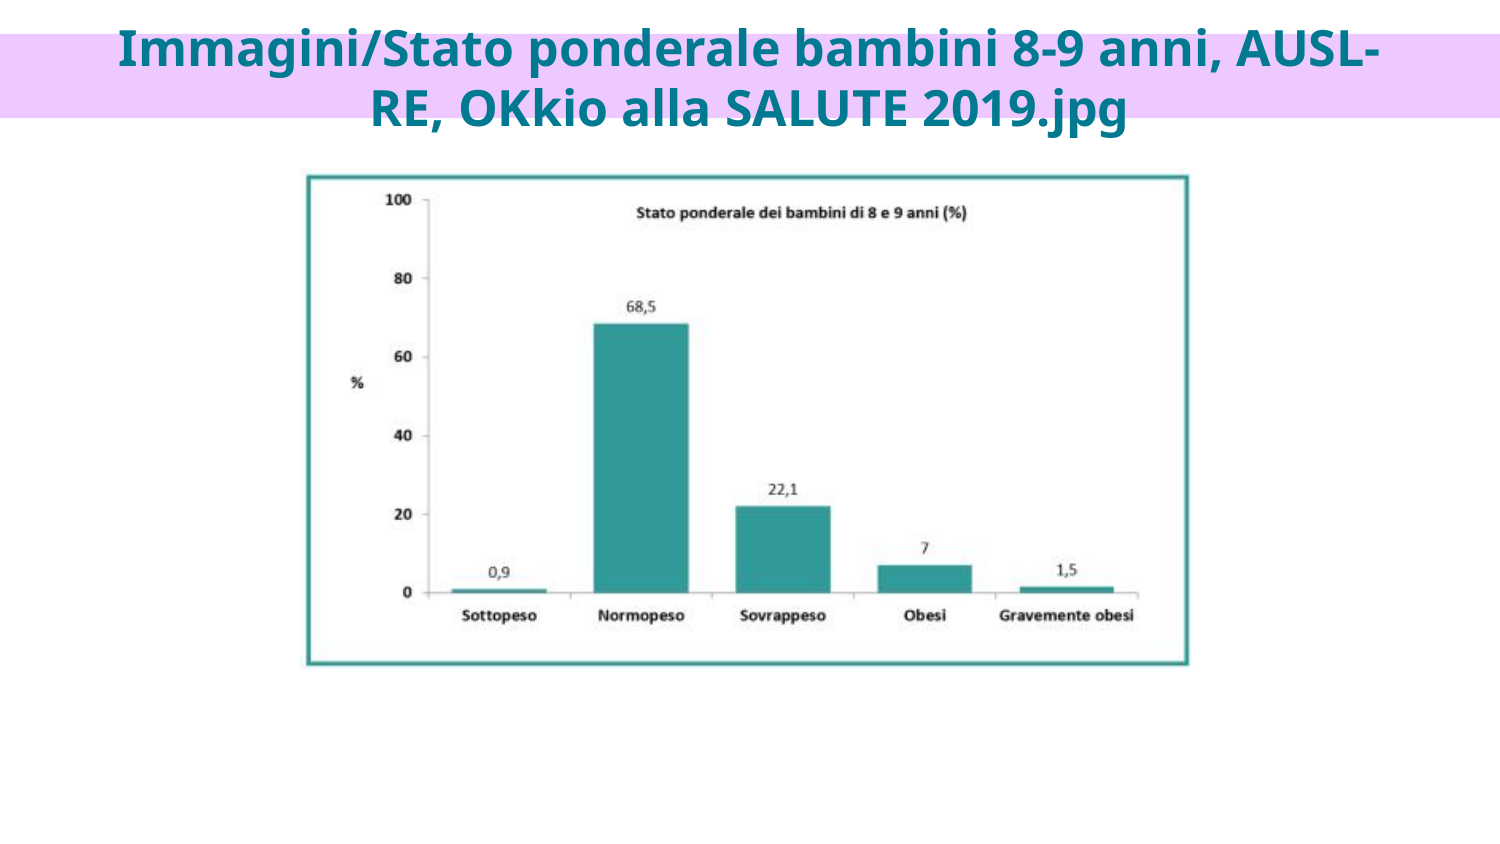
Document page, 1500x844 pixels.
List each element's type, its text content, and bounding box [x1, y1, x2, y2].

picture [299, 168, 1200, 676]
text_box Immagini/Stato ponderale bambini 8-9 anni, AUSL-RE, OKkio alla SALUTE 2019.jpg [74, 42, 1425, 110]
text_box [0, 33, 1500, 119]
